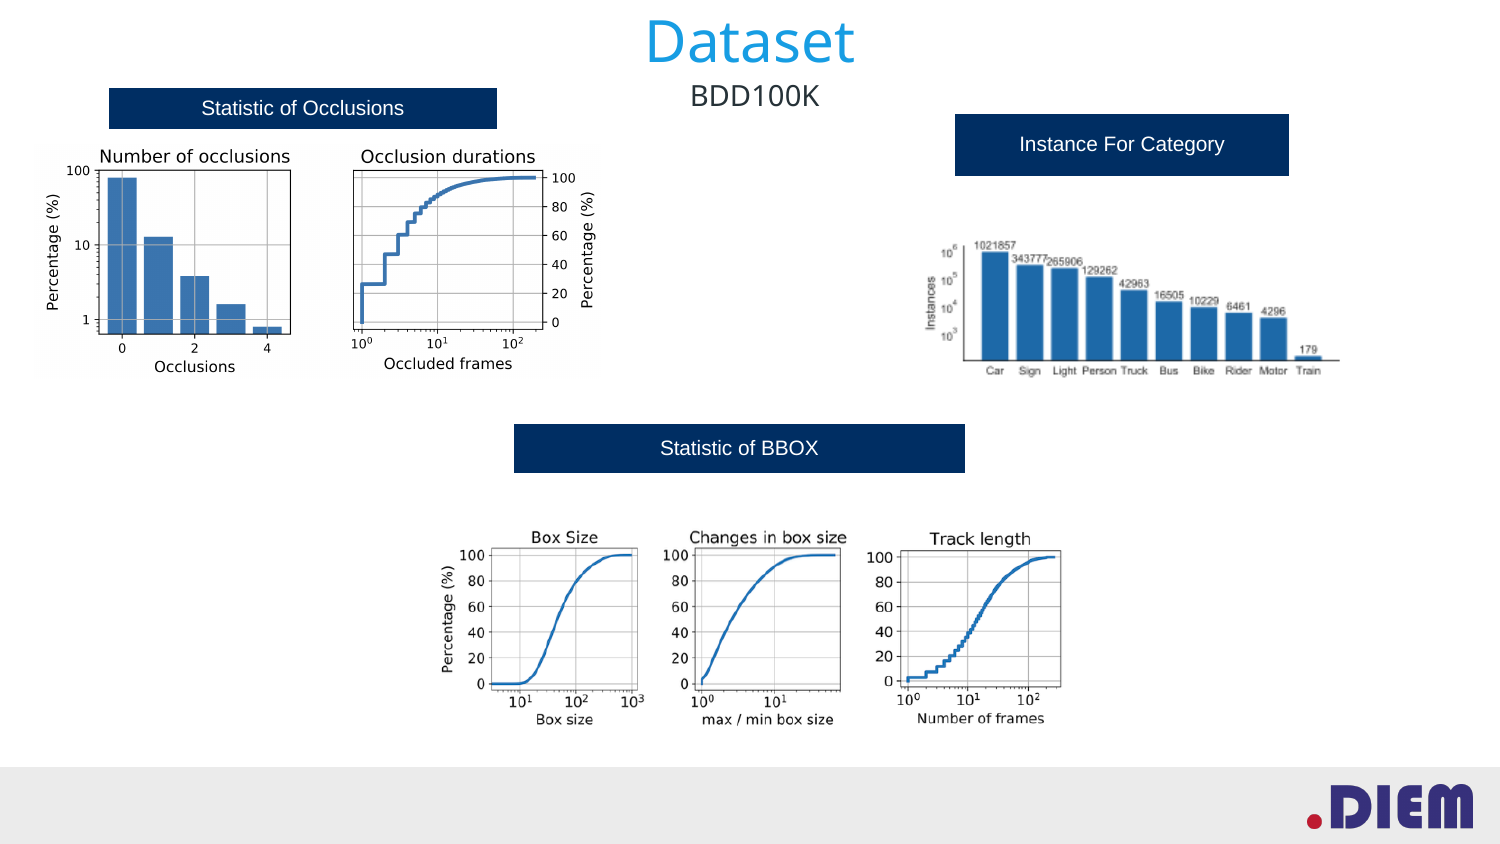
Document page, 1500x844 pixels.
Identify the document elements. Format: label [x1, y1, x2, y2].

text_box [428, 421, 1084, 733]
text_box [34, 85, 601, 379]
text_box [117, 12, 1383, 125]
picture [1307, 784, 1473, 829]
text_box [899, 111, 1345, 379]
